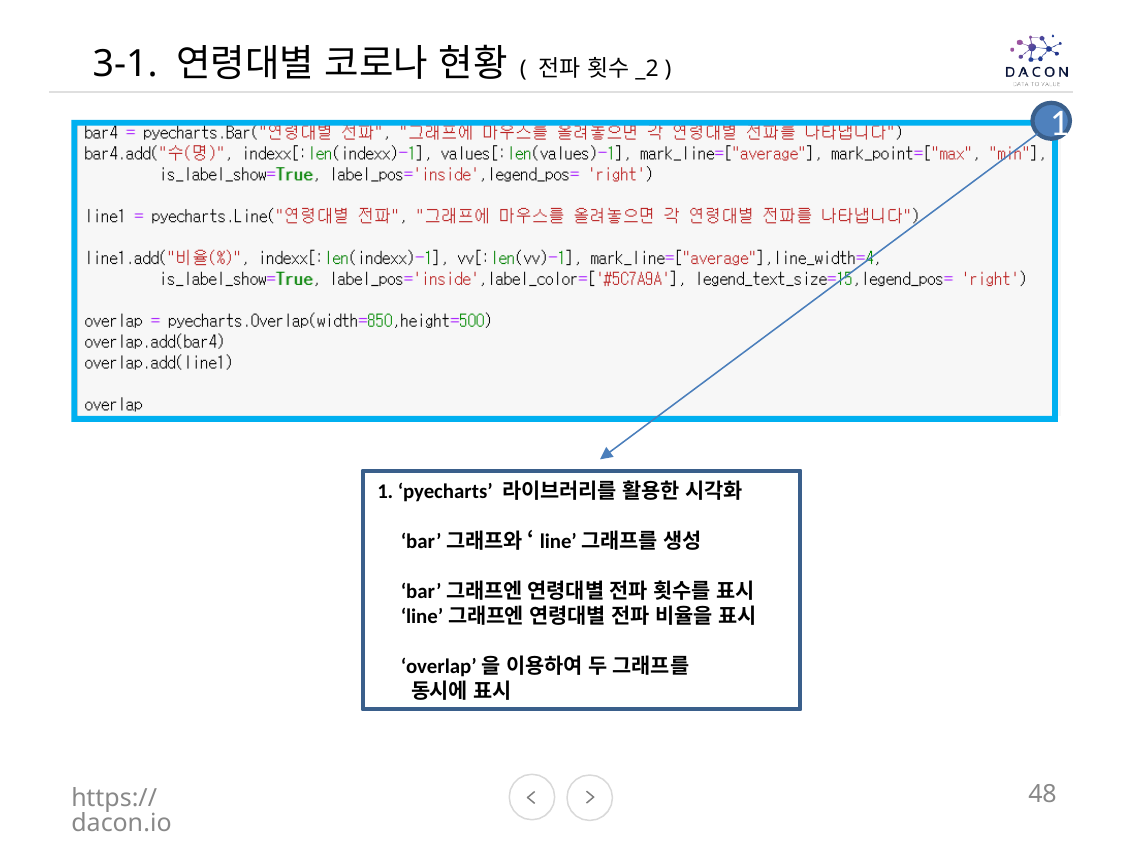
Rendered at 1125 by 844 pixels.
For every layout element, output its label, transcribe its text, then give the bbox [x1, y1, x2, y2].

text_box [599, 133, 1039, 460]
text_box 3-1. 연령대별 코로나 현황 ( 전파 횟수_2 ) [77, 32, 950, 118]
text_box 1. ‘pyecharts’ 라이브러리를 활용한 시각화 ‘bar’그래프와 ‘line’그래프를 생성 ‘bar’그래프엔 연령대별 전파 횟수를 표시 ‘line’그래프엔 연령대별 전파 비율을 표시 ‘overlap’을 이용하여 두 그래프를 동시에 표시 [362, 470, 807, 735]
text_box [69, 118, 1030, 424]
text_box [361, 469, 802, 711]
picture [78, 121, 1061, 416]
footer https://dacon.io [69, 785, 236, 844]
picture [1004, 27, 1069, 93]
slide_number 48 [1024, 785, 1058, 844]
text_box 1 [1030, 100, 1073, 135]
